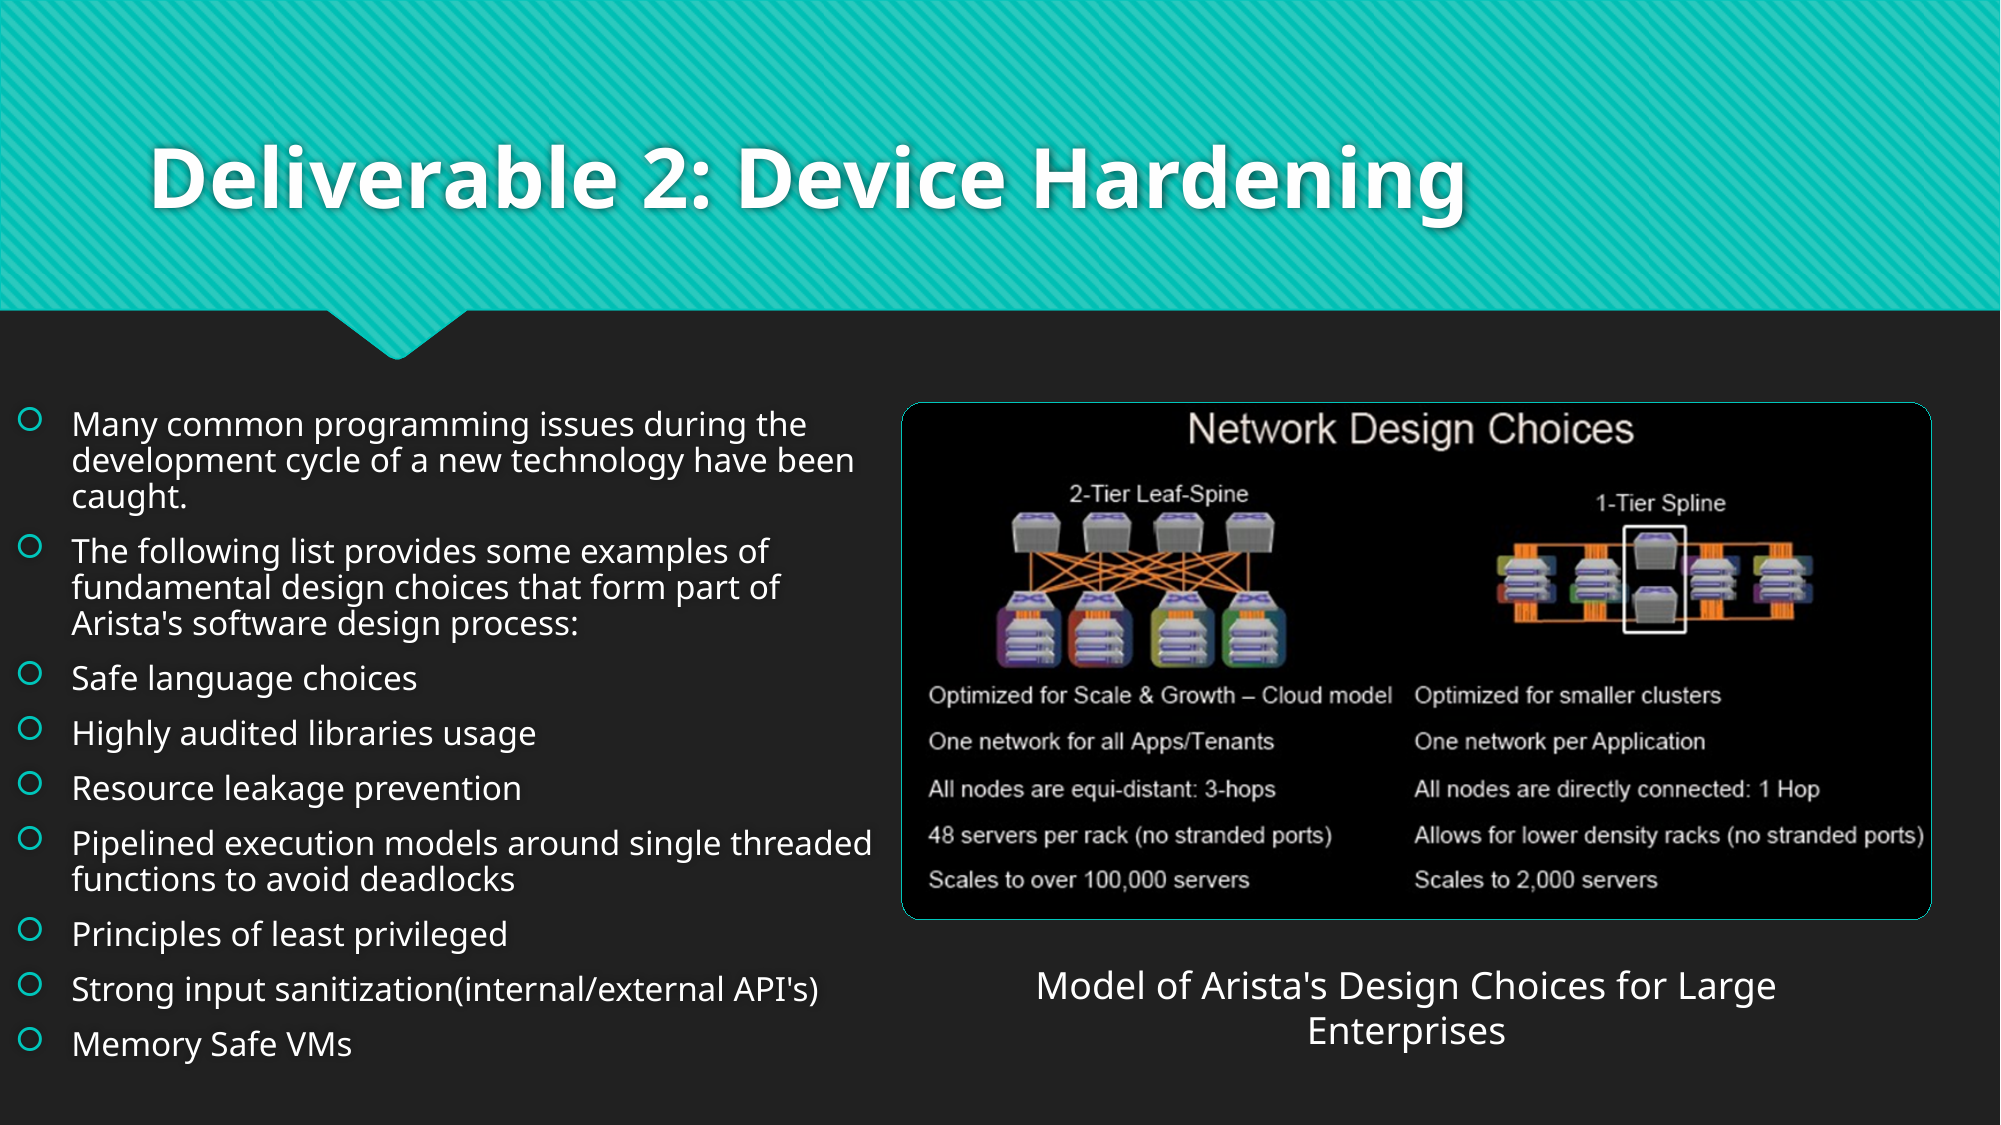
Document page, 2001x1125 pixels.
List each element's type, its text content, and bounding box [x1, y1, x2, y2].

picture [901, 402, 1932, 921]
text_box [0, 0, 2000, 311]
list Many common programming issues during the development cycle of a new technology have been caught. The following list provides some examples of fundamental design choices that form part of Arista's software design process: Safe language choices Highly audited libraries usage Resource leakage prevention Pipelined execution models around single threaded functions to avoid deadlocks Principles of least privileged Strong input sanitization(internal/external API's) Memory Safe VMs [0, 287, 916, 1125]
text_box Model of Arista's Design Choices for Large Enterprises [980, 954, 1833, 1060]
title Deliverable 2: Device Hardening [132, 73, 1868, 233]
